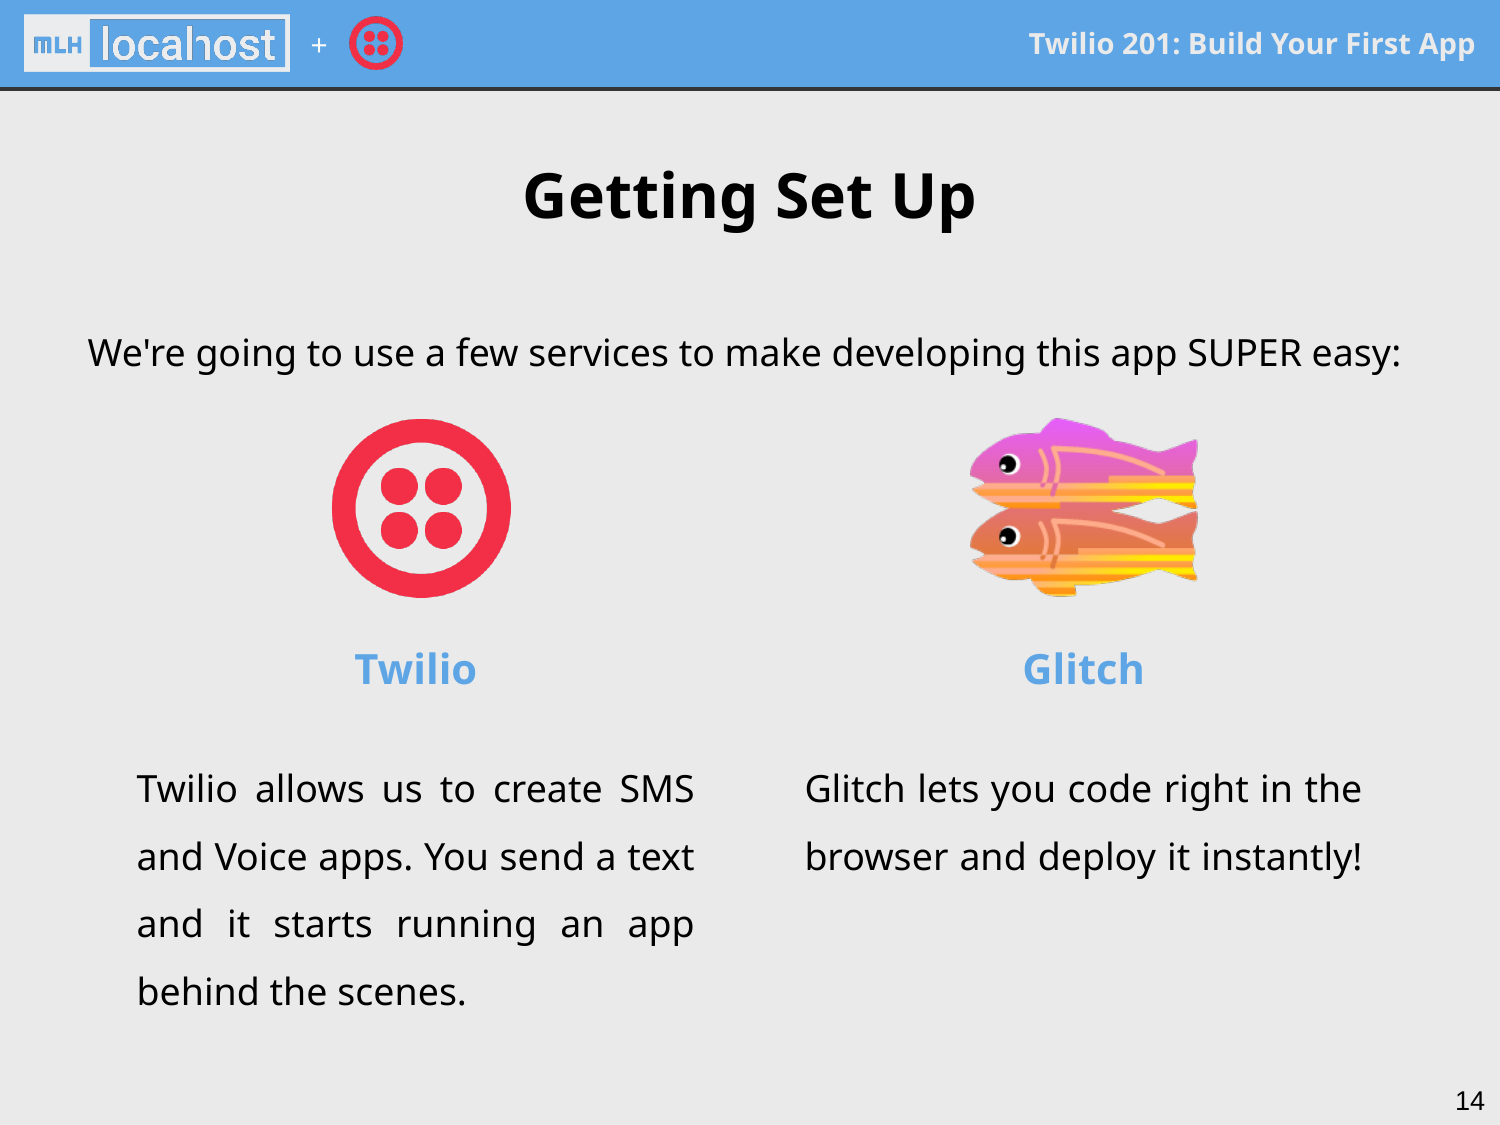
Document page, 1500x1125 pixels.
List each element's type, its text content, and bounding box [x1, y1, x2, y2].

text_box Twilio Twilio allows us to create SMS and Voice apps. You send a text and it starts running an app behind the scenes. [121, 627, 711, 1012]
picture [968, 412, 1199, 604]
picture [230, 328, 589, 687]
text_box Glitch Glitch lets you code right in the browser and deploy it instantly! [789, 627, 1379, 937]
picture [347, 14, 405, 72]
text_box We're going to use a few services to make developing this app SUPER easy: [42, 205, 1457, 475]
picture [24, 14, 290, 72]
title Getting Set Up [147, 129, 1352, 257]
